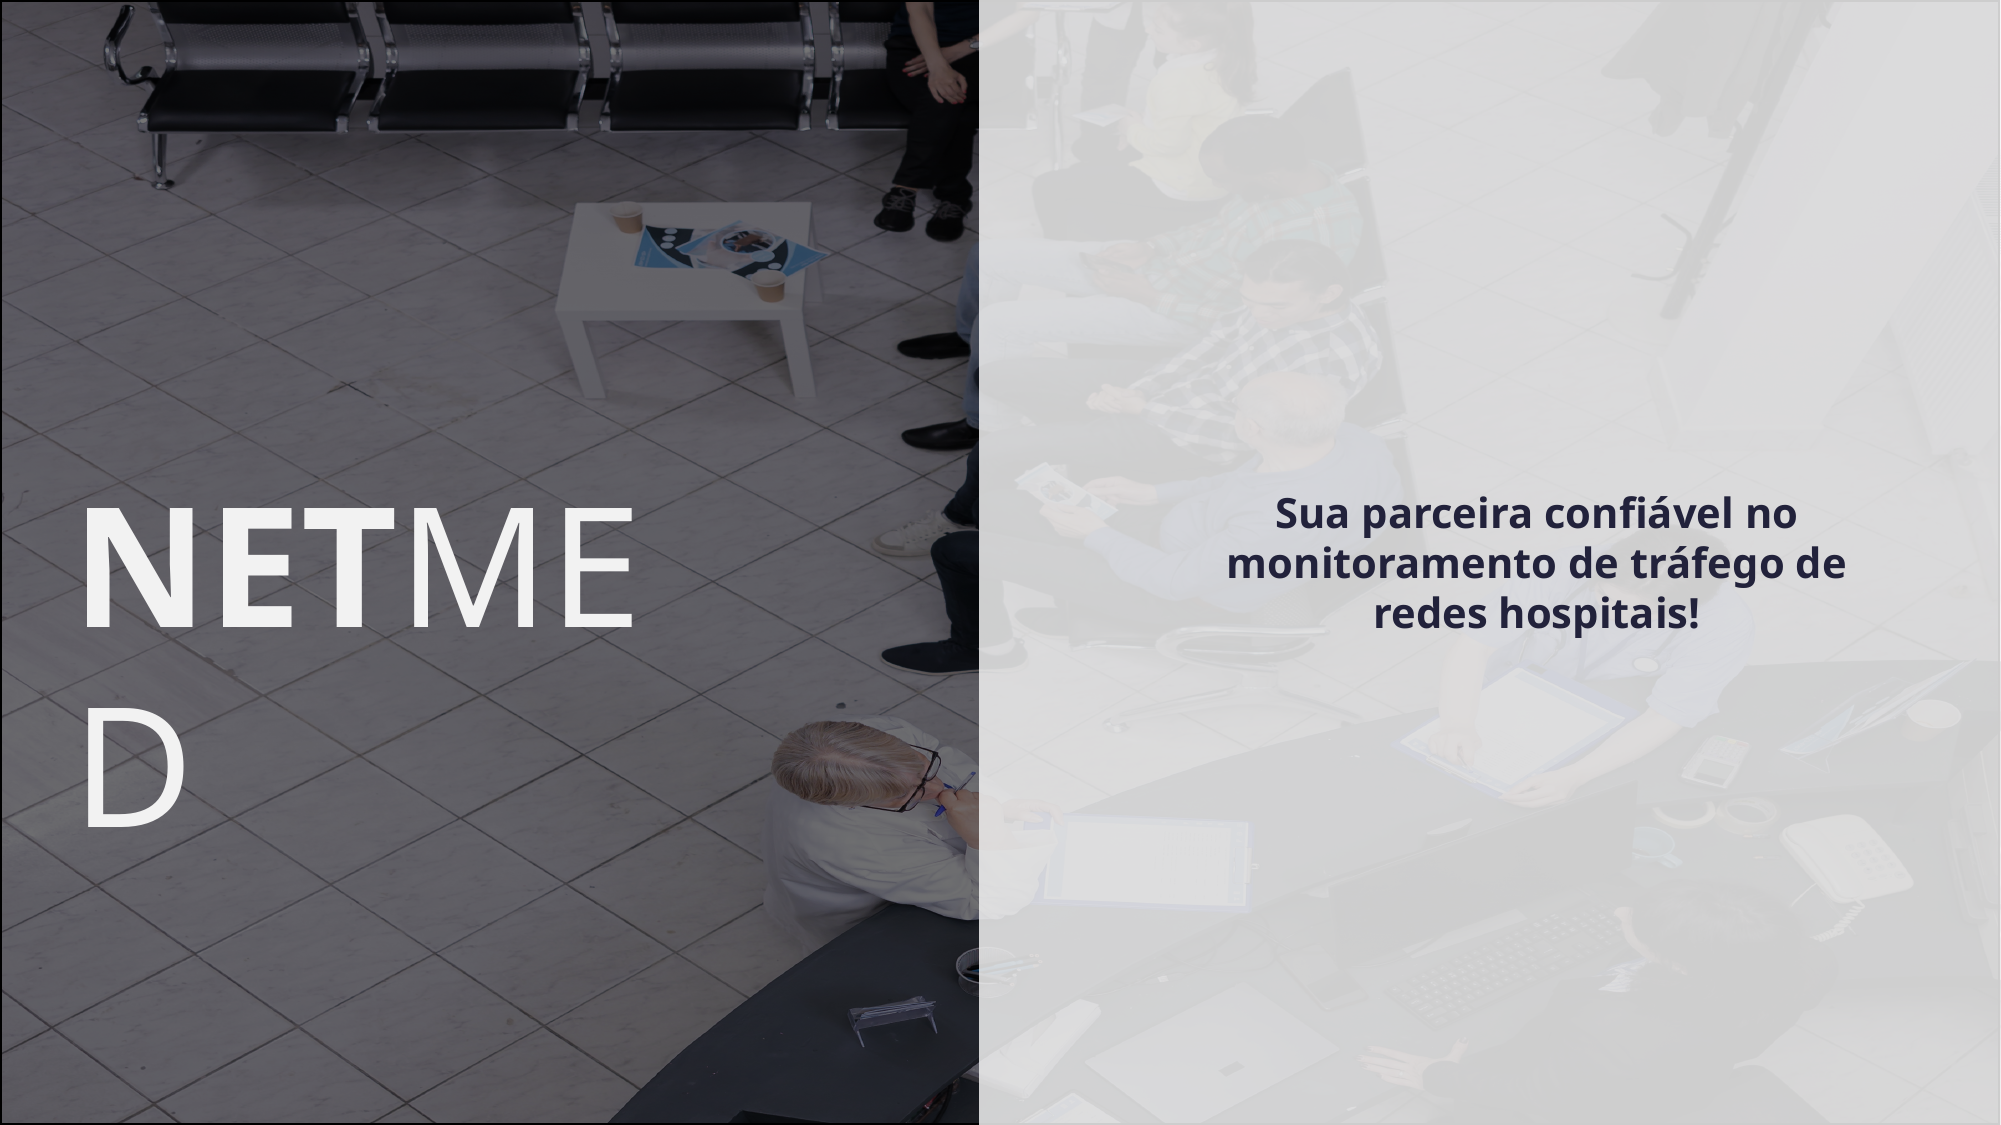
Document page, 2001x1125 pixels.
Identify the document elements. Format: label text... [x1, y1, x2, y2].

text_box [0, 0, 977, 1125]
text_box Sua parceira confiável no monitoramento de tráfego de redes hospitais! [1196, 479, 1878, 644]
text_box [977, 0, 2000, 1125]
text_box NETMED [57, 453, 733, 869]
